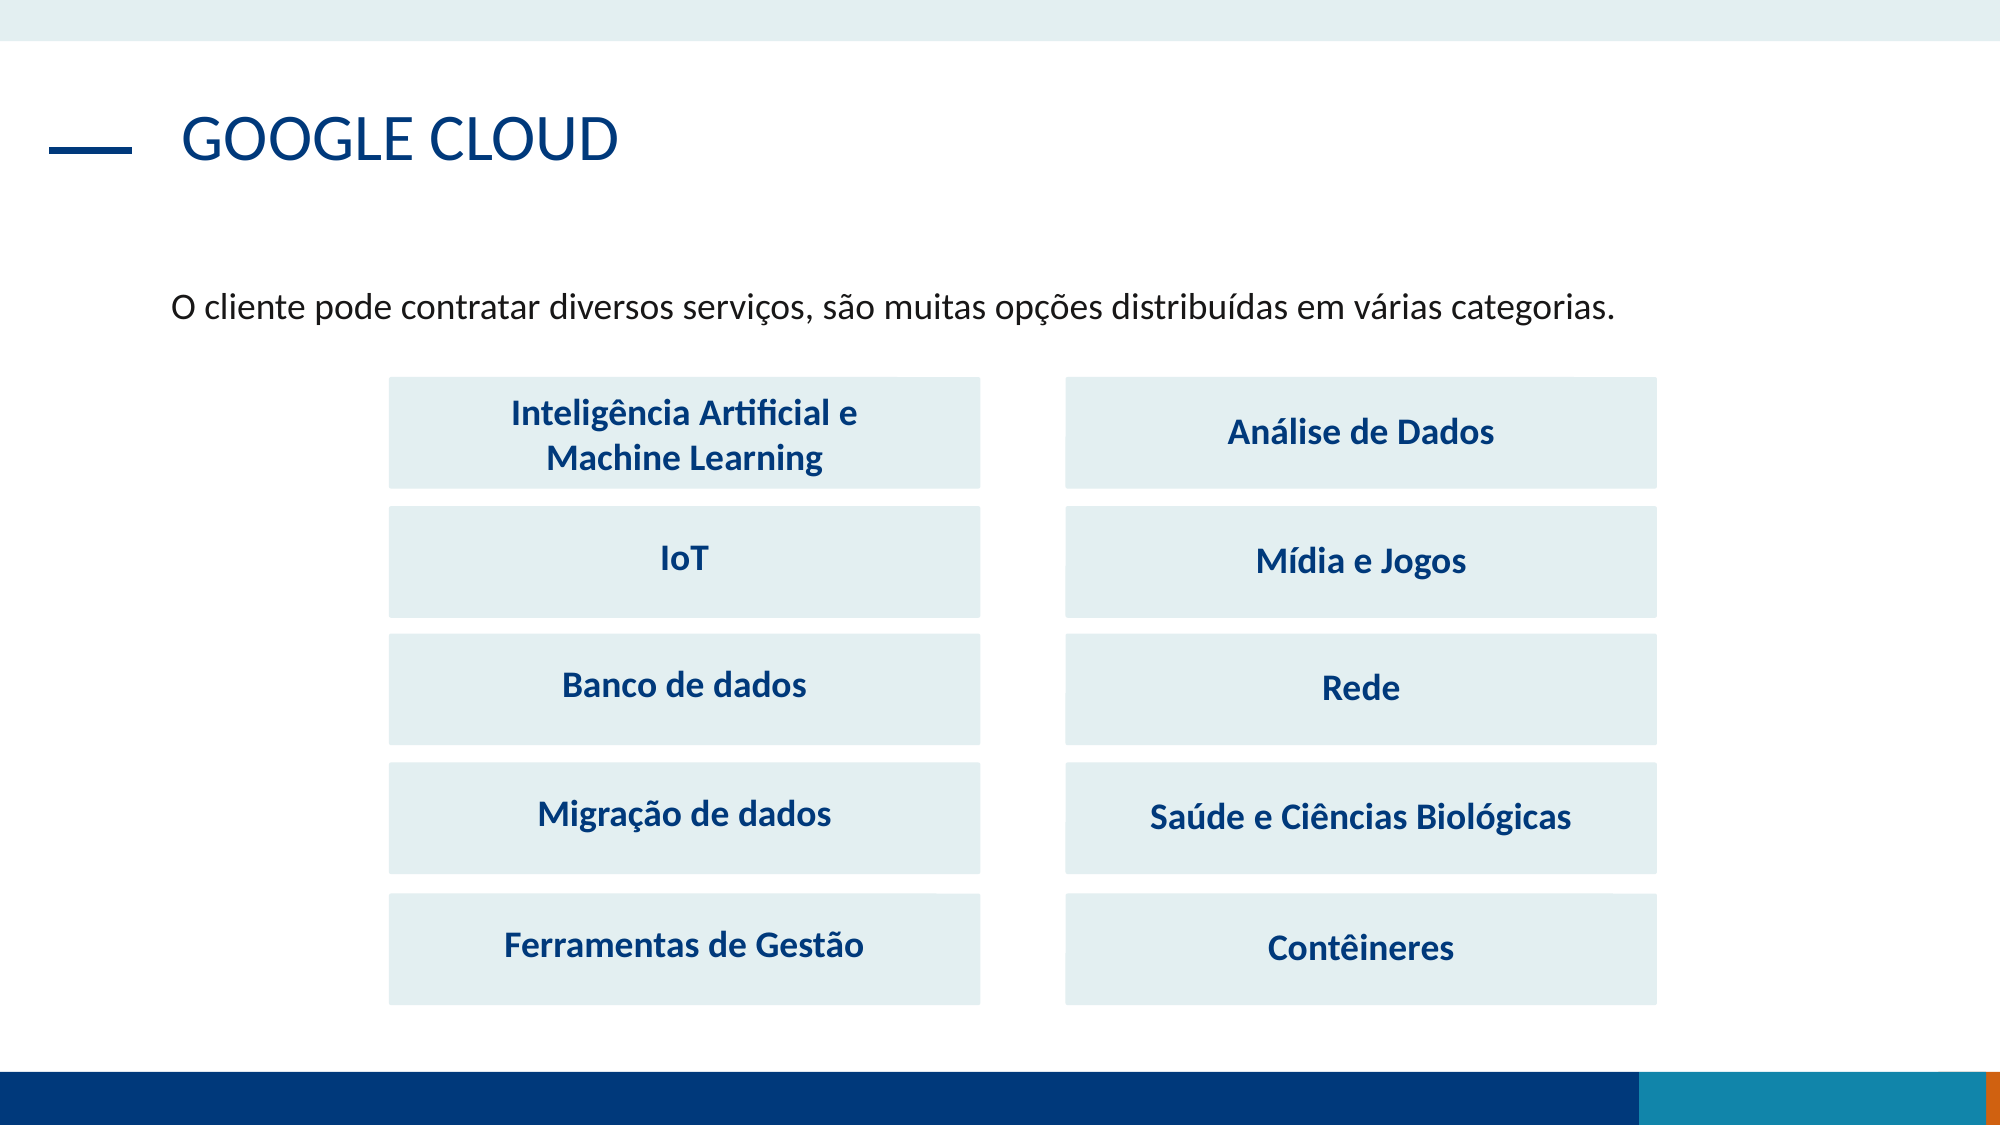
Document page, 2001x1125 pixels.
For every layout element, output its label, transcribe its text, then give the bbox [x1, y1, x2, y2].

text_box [388, 762, 981, 875]
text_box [1065, 506, 1657, 618]
text_box O cliente pode contratar diversos serviços, são muitas opções distribuídas em várias categorias. [156, 274, 1899, 335]
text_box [1065, 893, 1657, 1006]
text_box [388, 893, 981, 1006]
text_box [388, 506, 981, 618]
list GOOGLE CLOUD [167, 95, 1833, 237]
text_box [1065, 633, 1657, 746]
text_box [1065, 762, 1657, 875]
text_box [388, 376, 981, 489]
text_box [388, 633, 981, 746]
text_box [1065, 376, 1657, 489]
